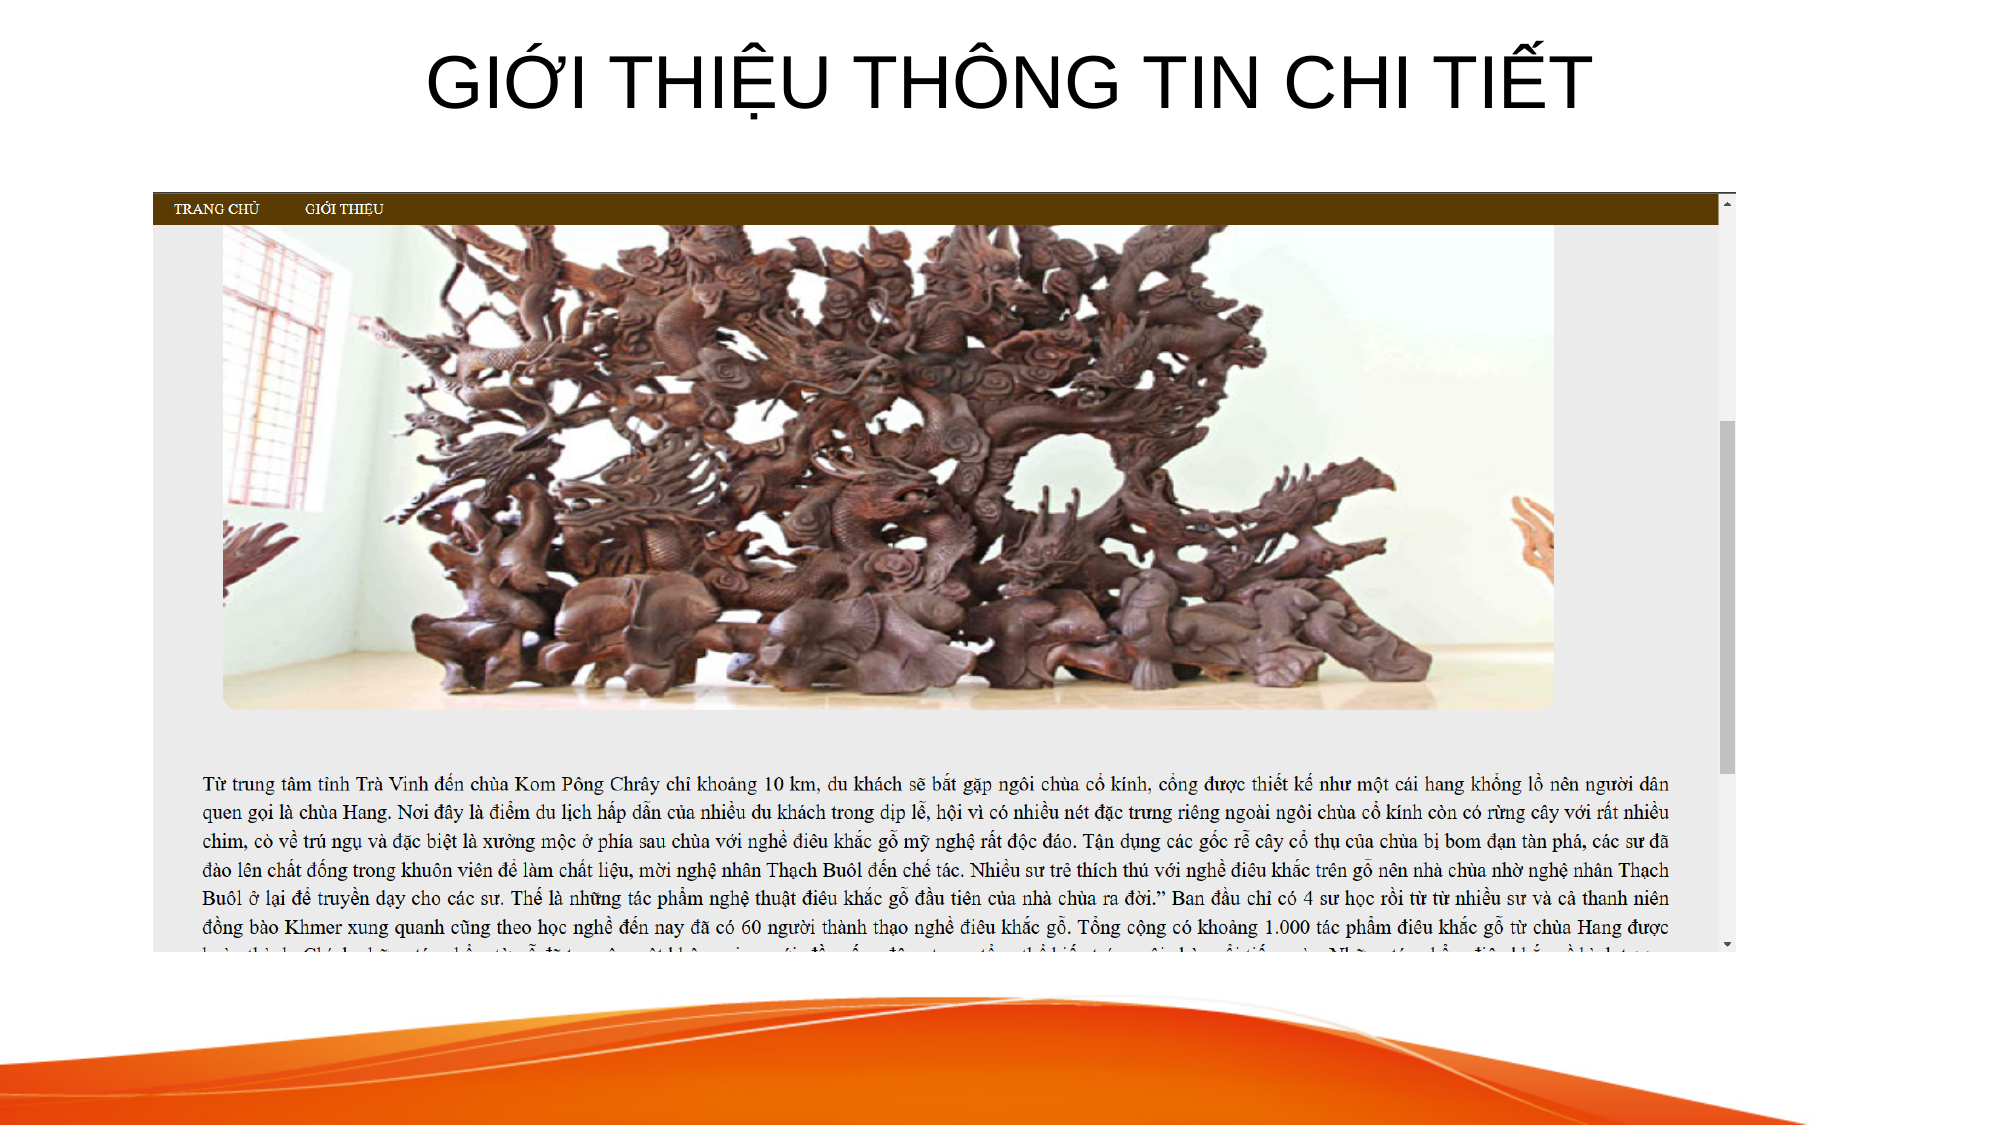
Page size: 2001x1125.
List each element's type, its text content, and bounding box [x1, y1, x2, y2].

picture [0, 0, 2000, 1125]
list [153, 192, 1736, 952]
title GIỚI THIỆU THÔNG TIN CHI TIẾT [99, 30, 1901, 127]
